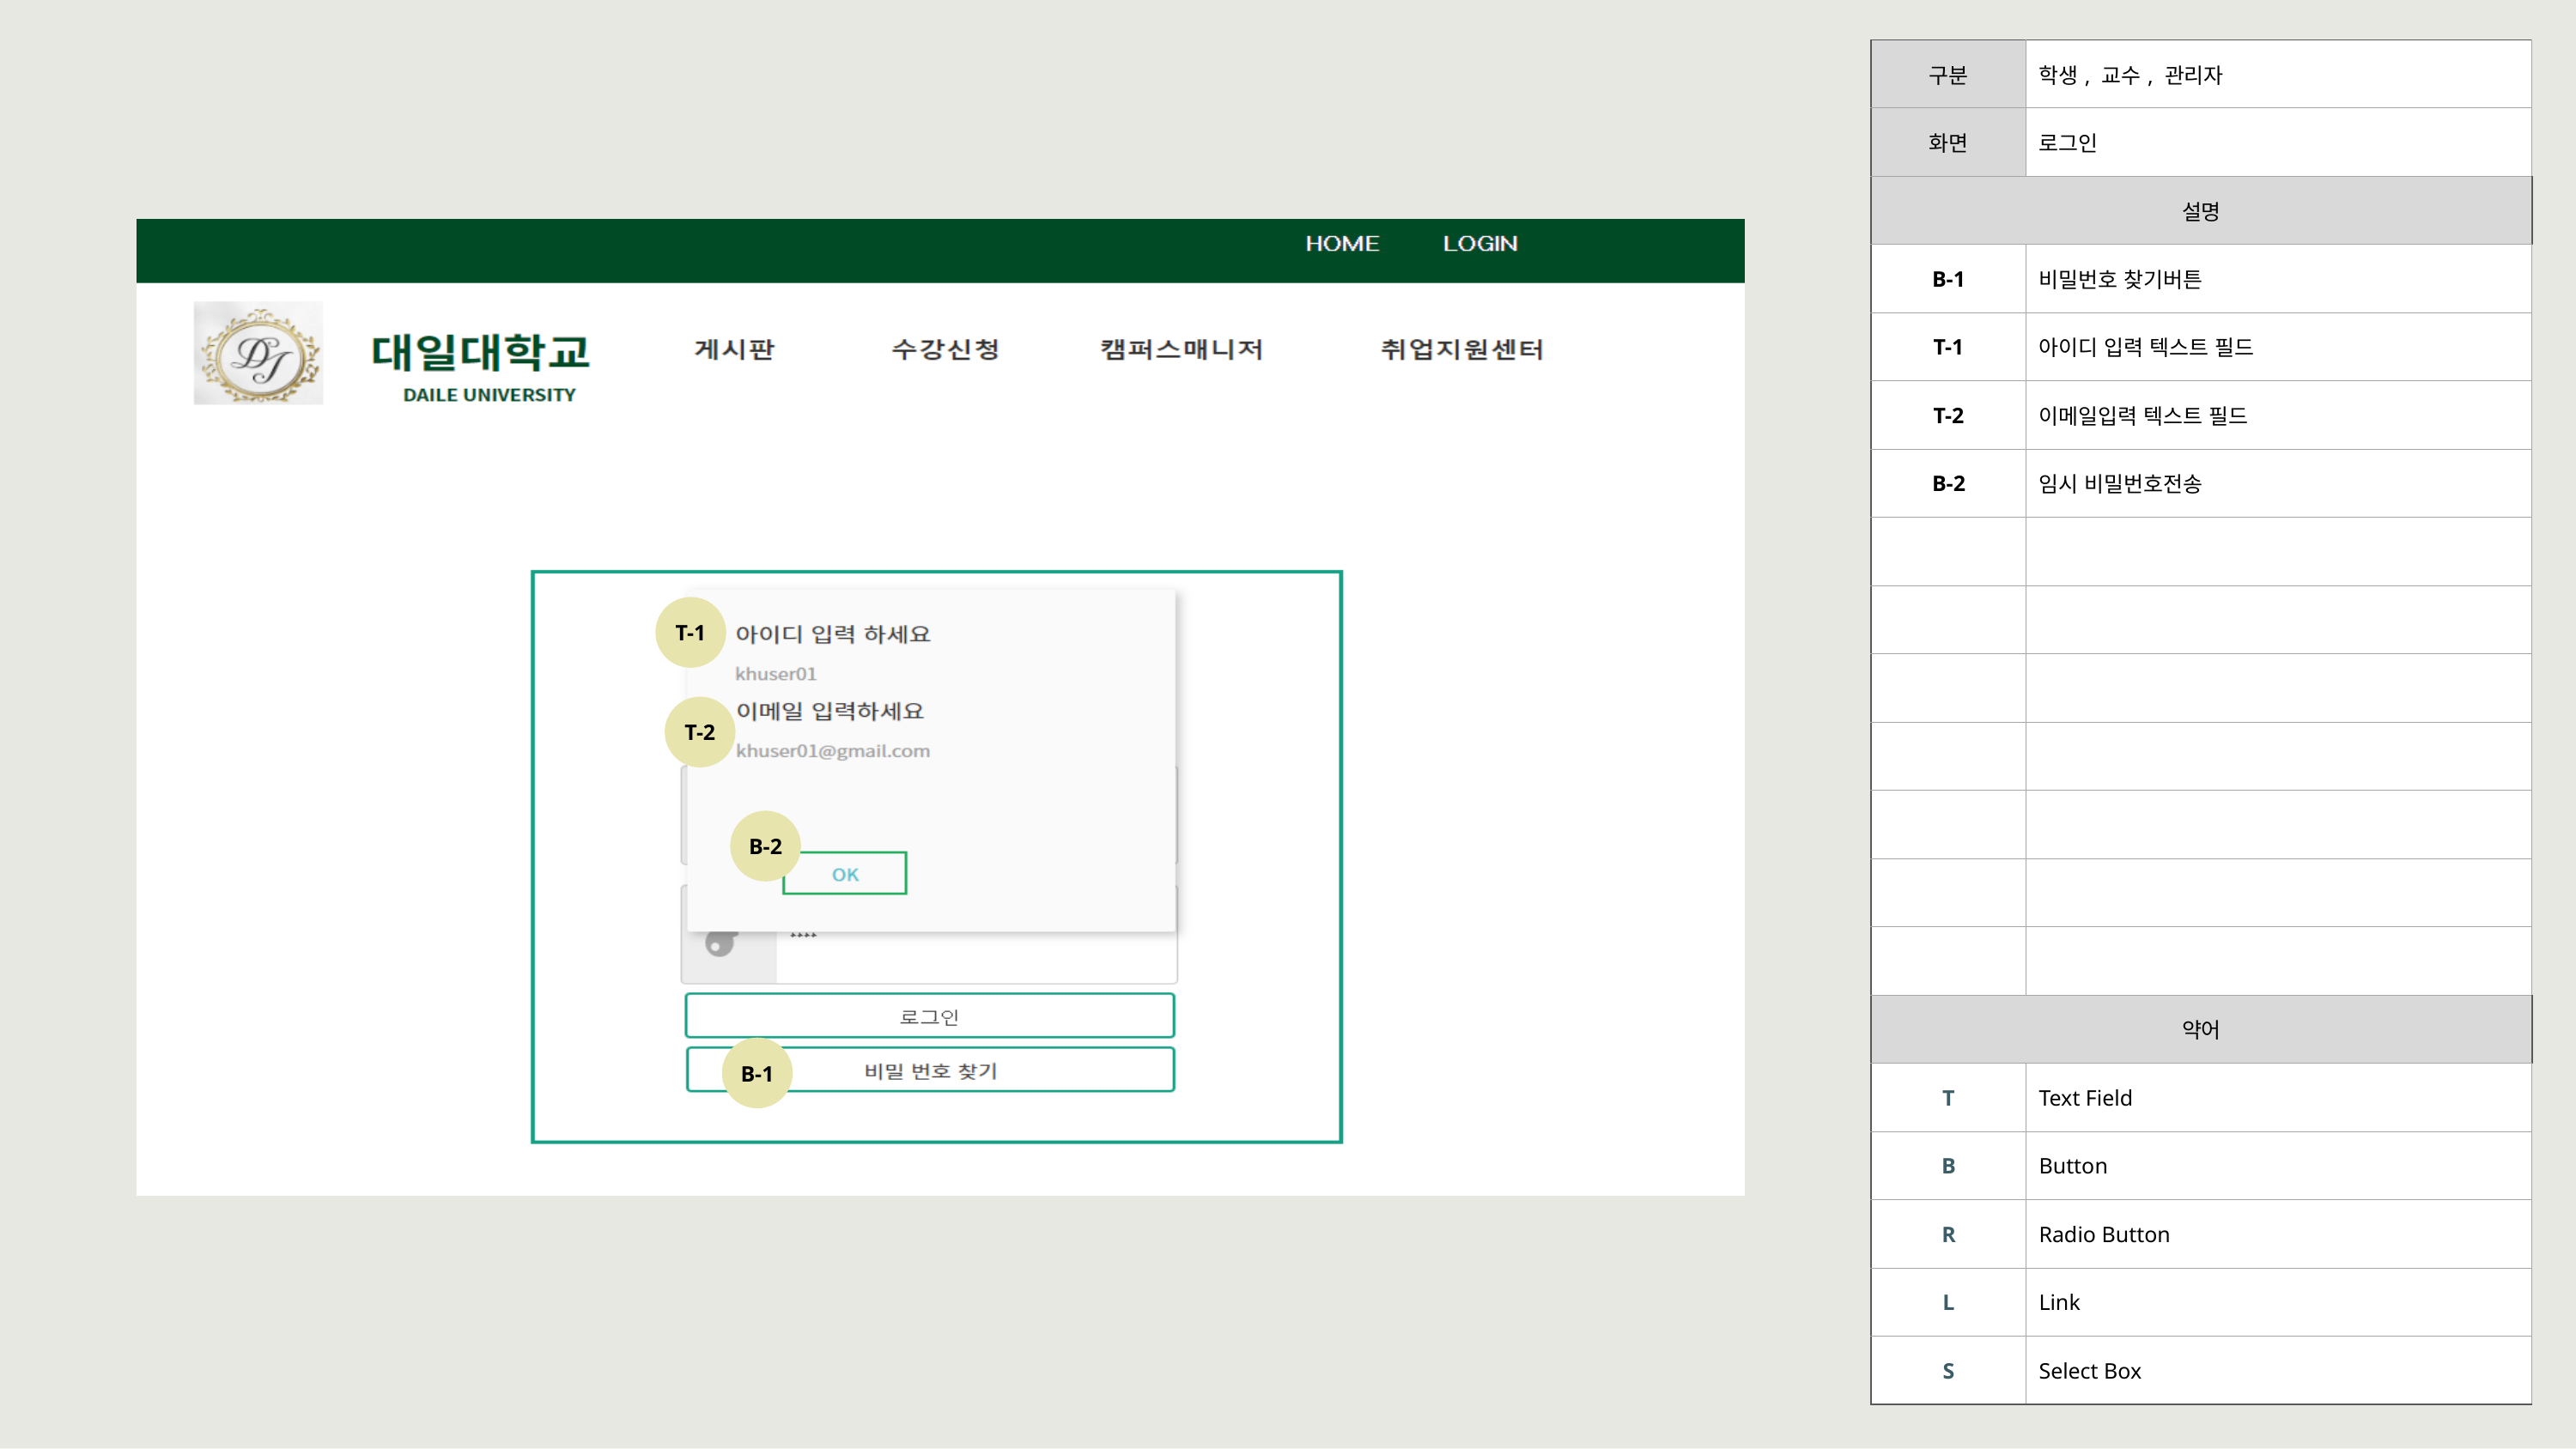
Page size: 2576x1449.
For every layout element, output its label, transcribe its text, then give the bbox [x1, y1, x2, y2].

table_cell Link [2026, 1269, 2531, 1336]
table_cell [2026, 927, 2531, 995]
table_cell [1872, 586, 2026, 653]
table_cell [2026, 654, 2531, 722]
table_cell [1872, 859, 2026, 926]
table_cell B-2 [1872, 450, 2026, 517]
table_cell [1872, 927, 2026, 995]
table_cell [1872, 723, 2026, 790]
picture [137, 219, 1745, 1197]
table_header 학생, 교수, 관리자 [2026, 40, 2531, 107]
table_cell Select Box [2026, 1337, 2531, 1404]
table_cell T-2 [1872, 381, 2026, 449]
table_cell 비밀번호 찾기버튼 [2026, 245, 2531, 312]
table_cell [2026, 586, 2531, 653]
table_cell [2026, 791, 2531, 858]
table_cell Text Field [2026, 1064, 2531, 1131]
table_cell 아이디 입력 텍스트 필드 [2026, 313, 2531, 380]
table_cell [1872, 791, 2026, 858]
table_cell 설명 [1872, 177, 2531, 244]
table_cell [2026, 518, 2531, 585]
table_cell 이메일입력 텍스트 필드 [2026, 381, 2531, 449]
table_cell [1872, 654, 2026, 722]
table_cell 약어 [1872, 996, 2531, 1063]
table_cell 로그인 [2026, 108, 2531, 176]
table_cell 임시 비밀번호전송 [2026, 450, 2531, 517]
table_cell [2026, 723, 2531, 790]
table_cell [2026, 859, 2531, 926]
table_cell T-1 [1872, 313, 2026, 380]
table_cell T [1872, 1064, 2026, 1131]
table_cell B [1872, 1132, 2026, 1199]
table_cell S [1872, 1337, 2026, 1404]
text_box [0, 0, 2576, 1449]
table_cell 화면 [1872, 108, 2026, 176]
table_cell R [1872, 1200, 2026, 1268]
table_cell L [1872, 1269, 2026, 1336]
table_cell Radio Button [2026, 1200, 2531, 1268]
table_cell B-1 [1872, 245, 2026, 312]
table_cell Button [2026, 1132, 2531, 1199]
table_header 구분 [1872, 40, 2026, 107]
table_cell [1872, 518, 2026, 585]
